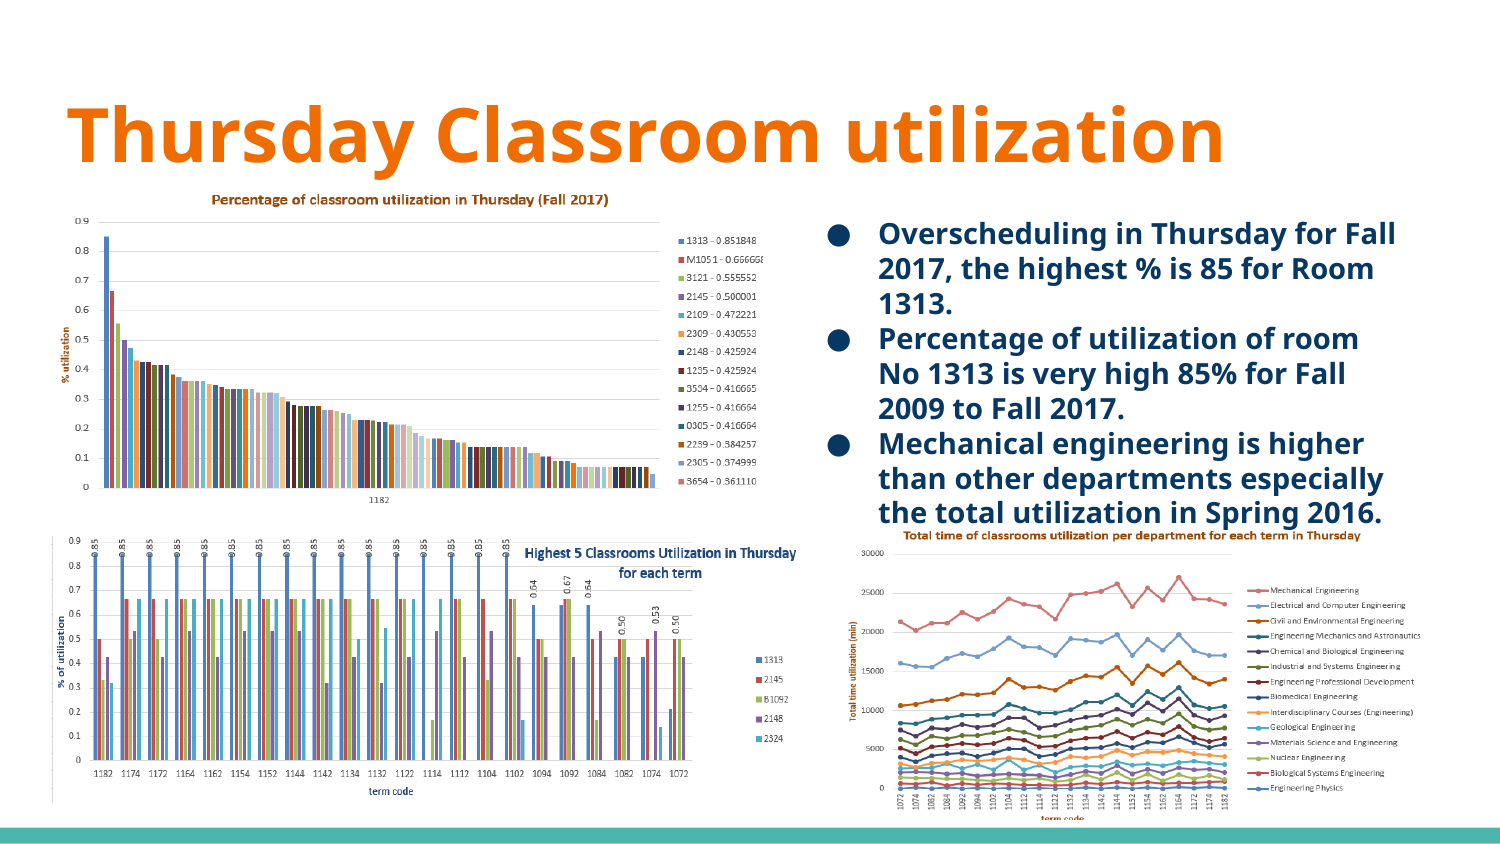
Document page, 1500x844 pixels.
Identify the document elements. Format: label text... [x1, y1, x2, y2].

title Thursday Classroom utilization [51, 72, 1449, 189]
picture [841, 523, 1426, 821]
text_box Overscheduling in Thursday for Fall 2017, the highest % is 85 for Room 1313. Percentage of utilization of room No 1313 is very high 85% for Fall 2009 to Fall 2017. Mechanical engineering is higher than other departments especially the total utilization in Spring 2016. [788, 200, 1417, 524]
picture [50, 536, 798, 803]
picture [50, 182, 763, 507]
